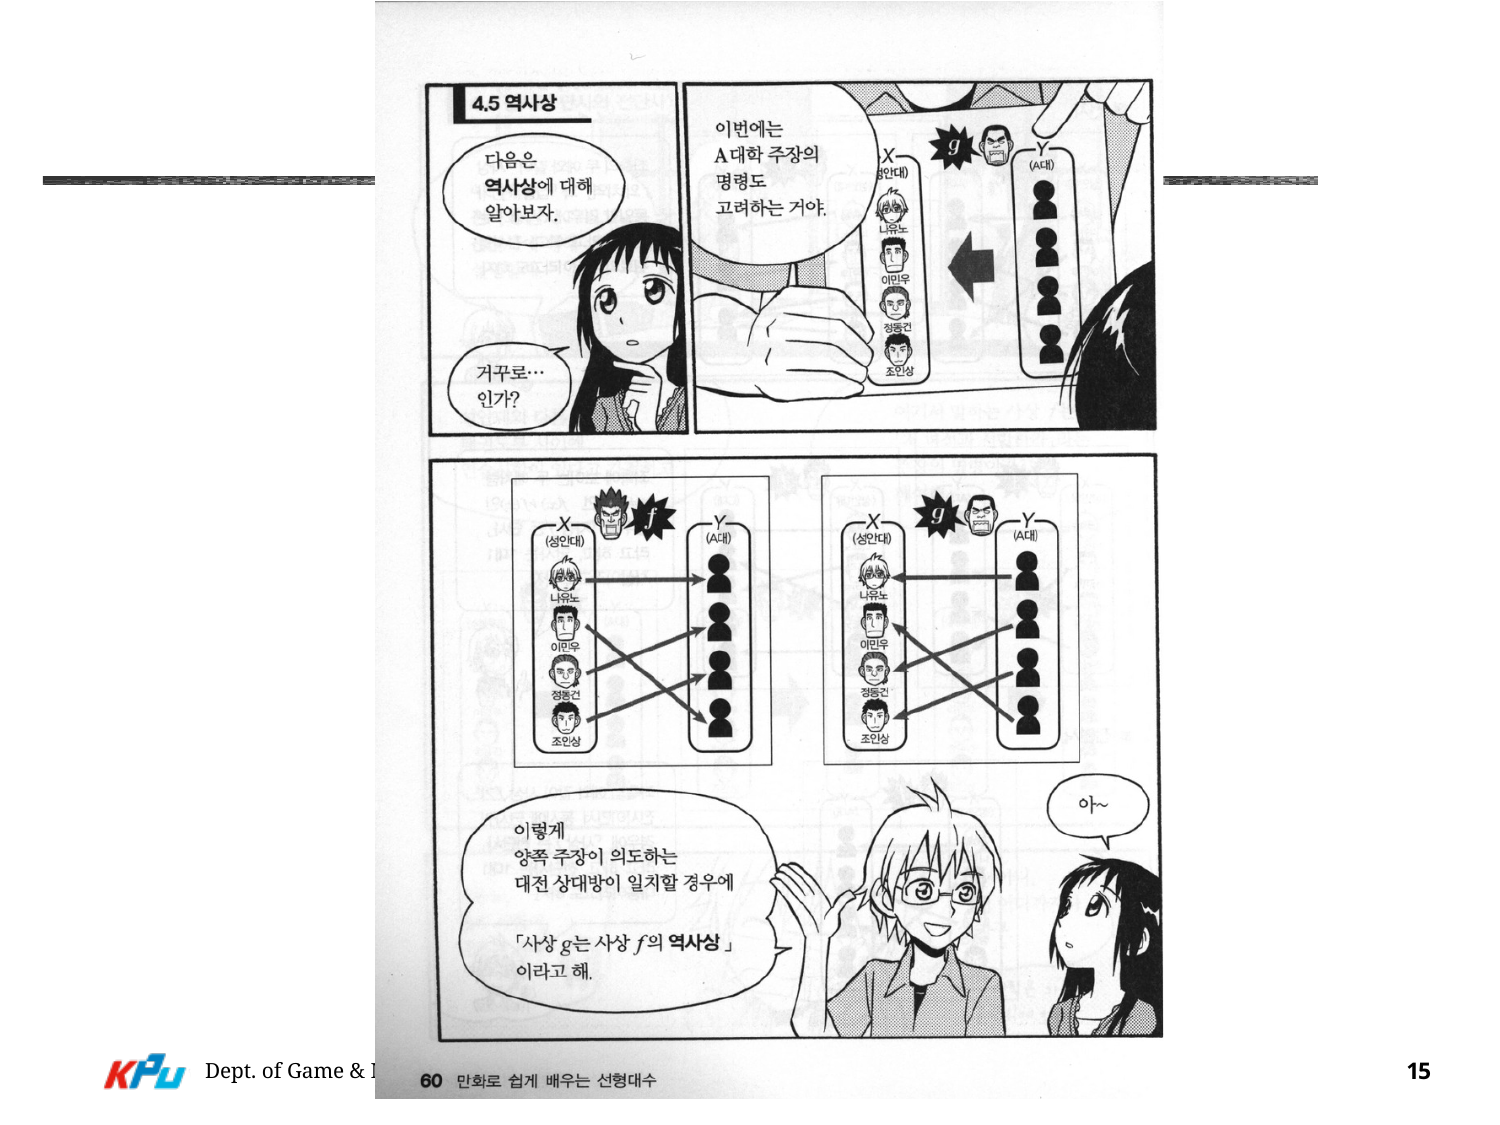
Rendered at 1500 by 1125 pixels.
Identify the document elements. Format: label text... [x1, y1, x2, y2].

slide_number 15 [1379, 1042, 1459, 1103]
footer Dept. of Game & Multimedia Engineering [190, 1042, 879, 1103]
picture [92, 1030, 191, 1120]
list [375, 3, 1161, 1098]
